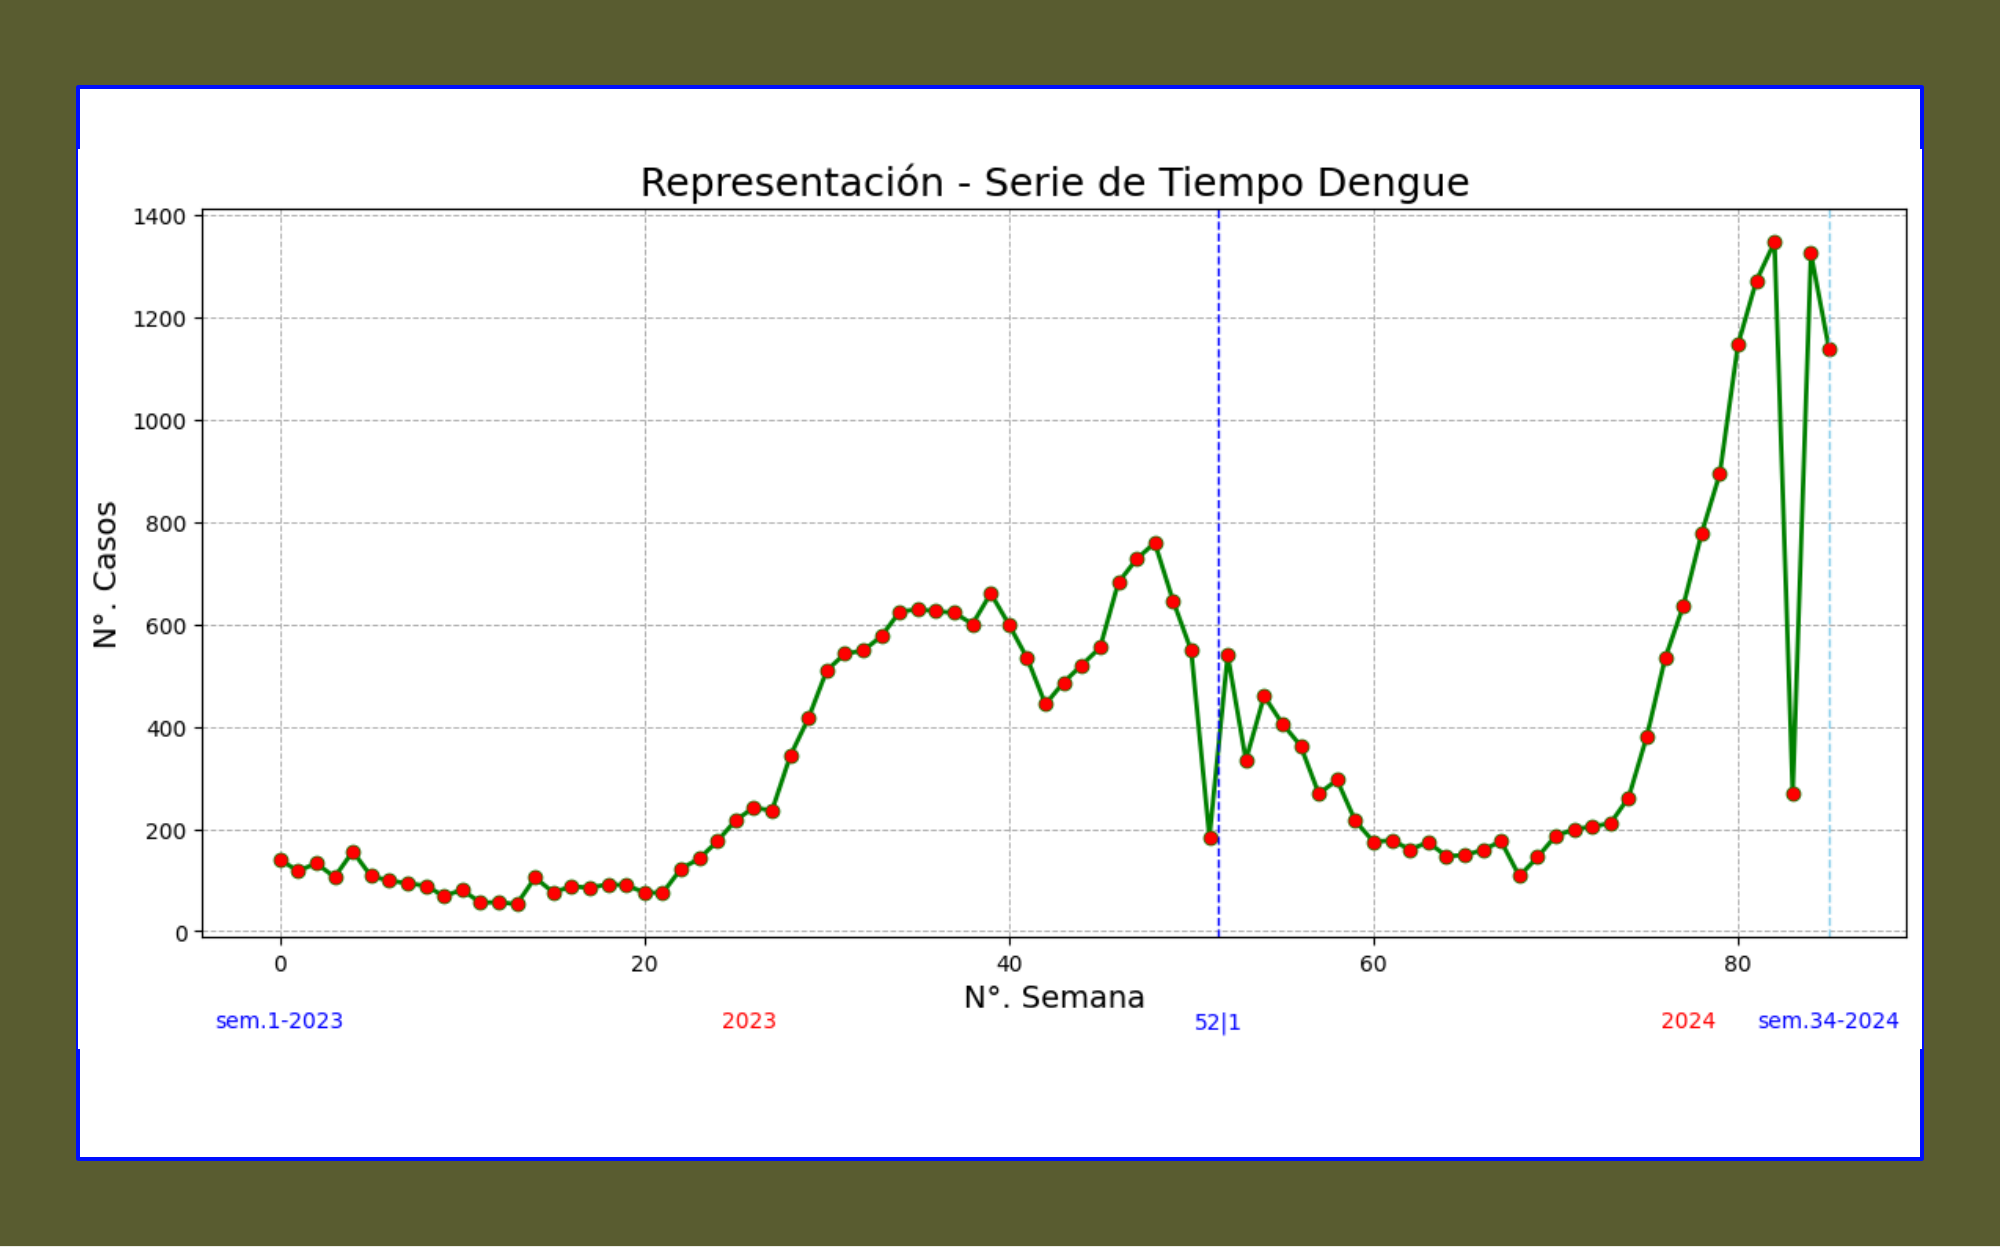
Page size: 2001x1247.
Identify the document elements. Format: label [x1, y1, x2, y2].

text_box [0, 0, 2000, 1247]
picture [77, 149, 1922, 1049]
text_box [77, 86, 1923, 1160]
